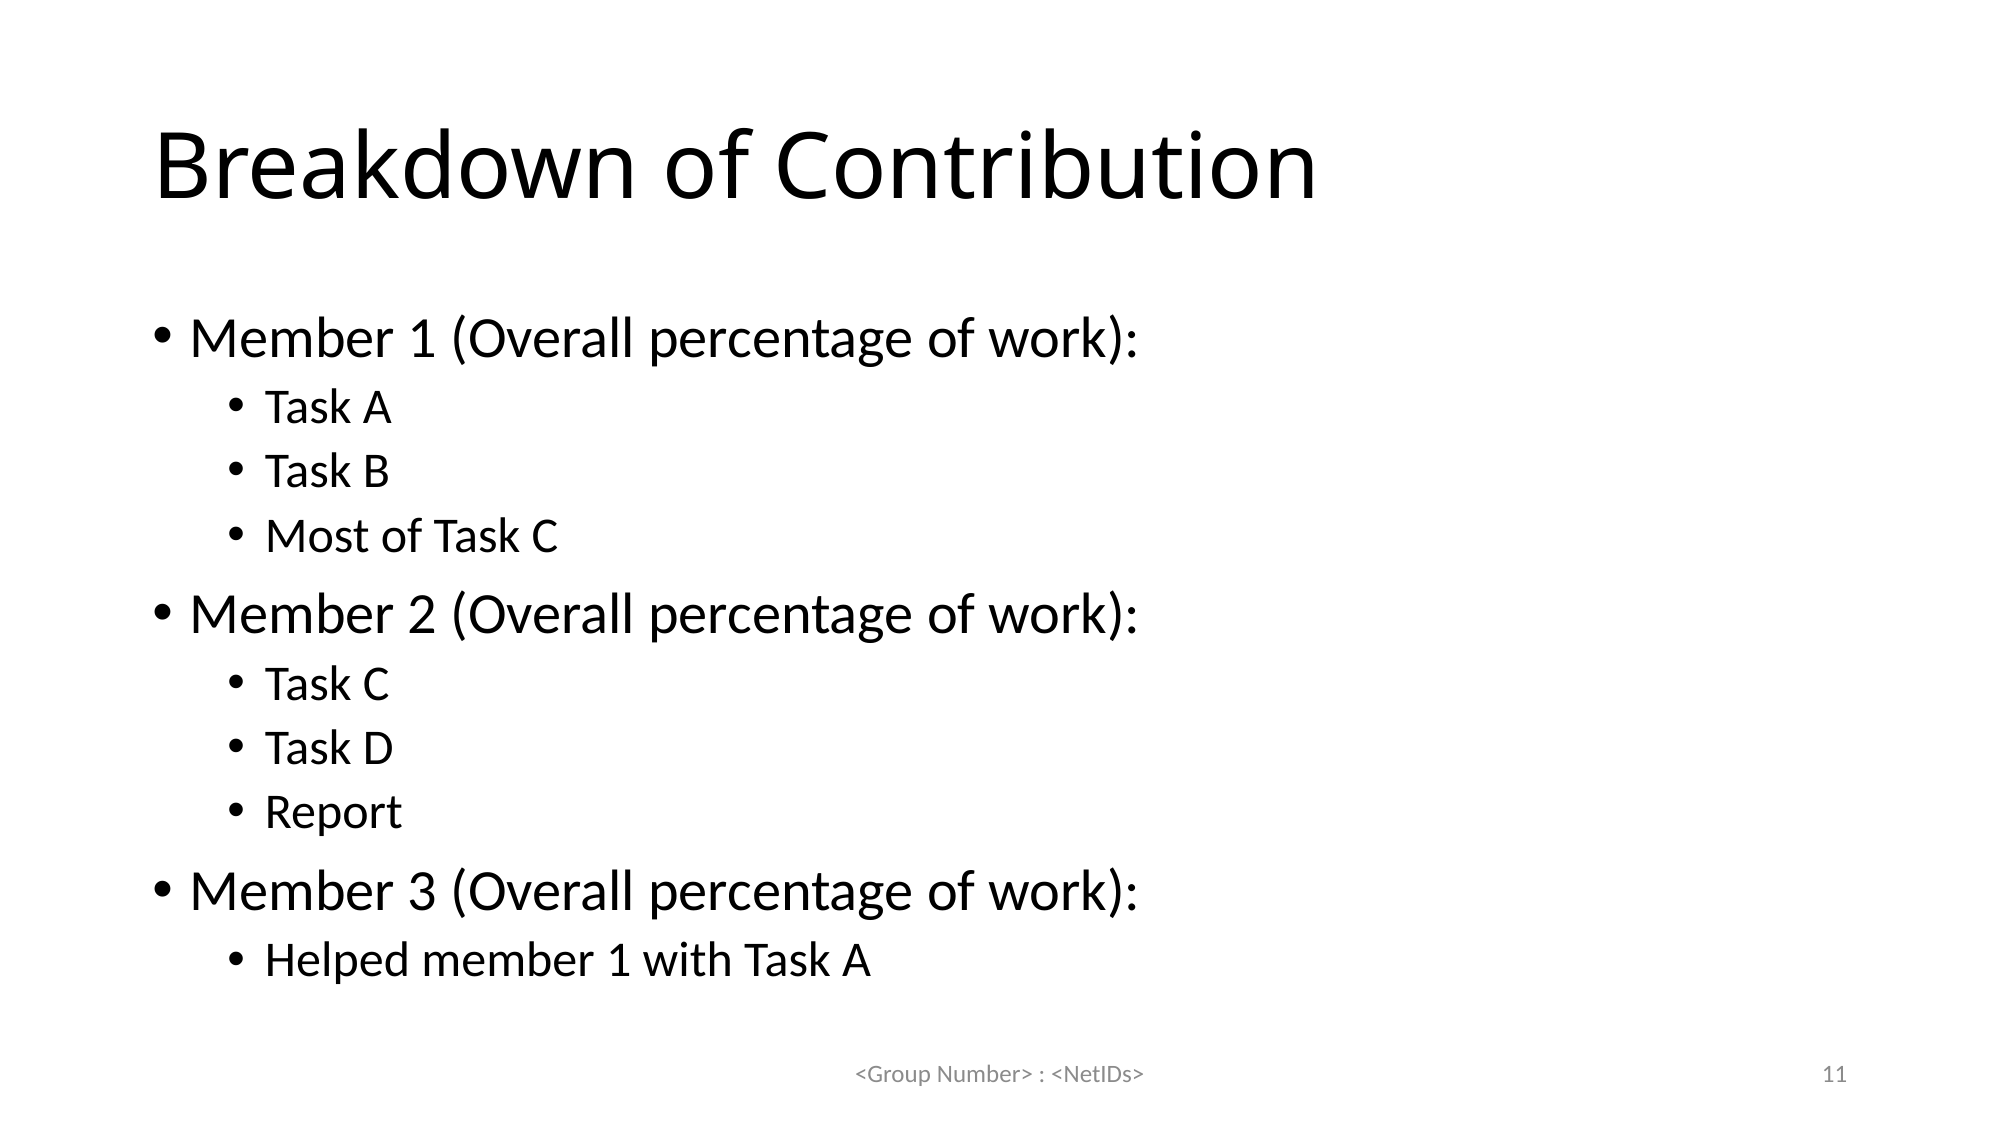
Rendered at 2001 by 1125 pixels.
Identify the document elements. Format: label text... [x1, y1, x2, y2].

list Member 1 (Overall percentage of work): Task A Task B Most of Task C Member 2 (Overall percentage of work): Task C Task D Report Member 3 (Overall percentage of work): Helped member 1 with Task A [137, 299, 1863, 1014]
footer <Group Number> : <NetIDs> [662, 1042, 1338, 1103]
title Breakdown of Contribution [137, 59, 1863, 278]
slide_number 11 [1412, 1042, 1863, 1103]
